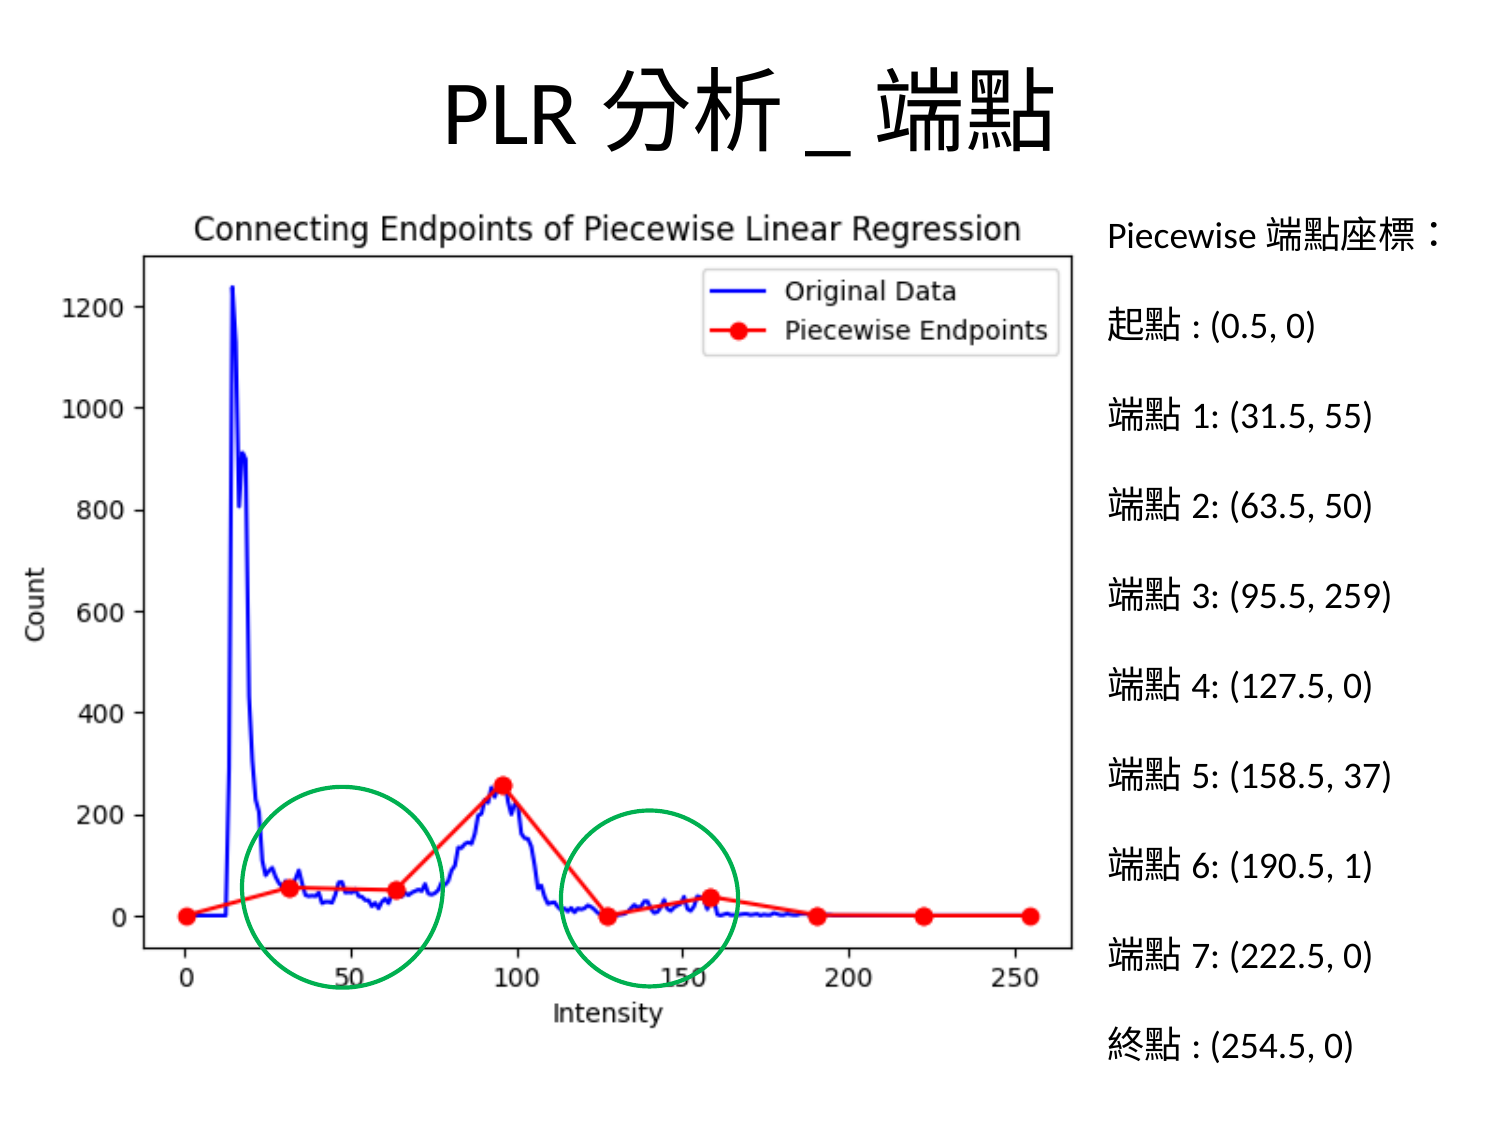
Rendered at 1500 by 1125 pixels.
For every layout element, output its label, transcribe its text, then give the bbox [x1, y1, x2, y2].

picture [5, 195, 1090, 1047]
text_box Piecewise端點座標： 起點: (0.5, 0) 端點1: (31.5, 55) 端點2: (63.5, 50) 端點3: (95.5, 259) 端點4: (127.5, 0) 端點5: (158.5, 37) 端點6: (190.5, 1) 端點7: (222.5, 0) 終點: (254.5, 0) [1092, 203, 1483, 1074]
text_box PLR分析_端點 [74, 45, 1425, 203]
